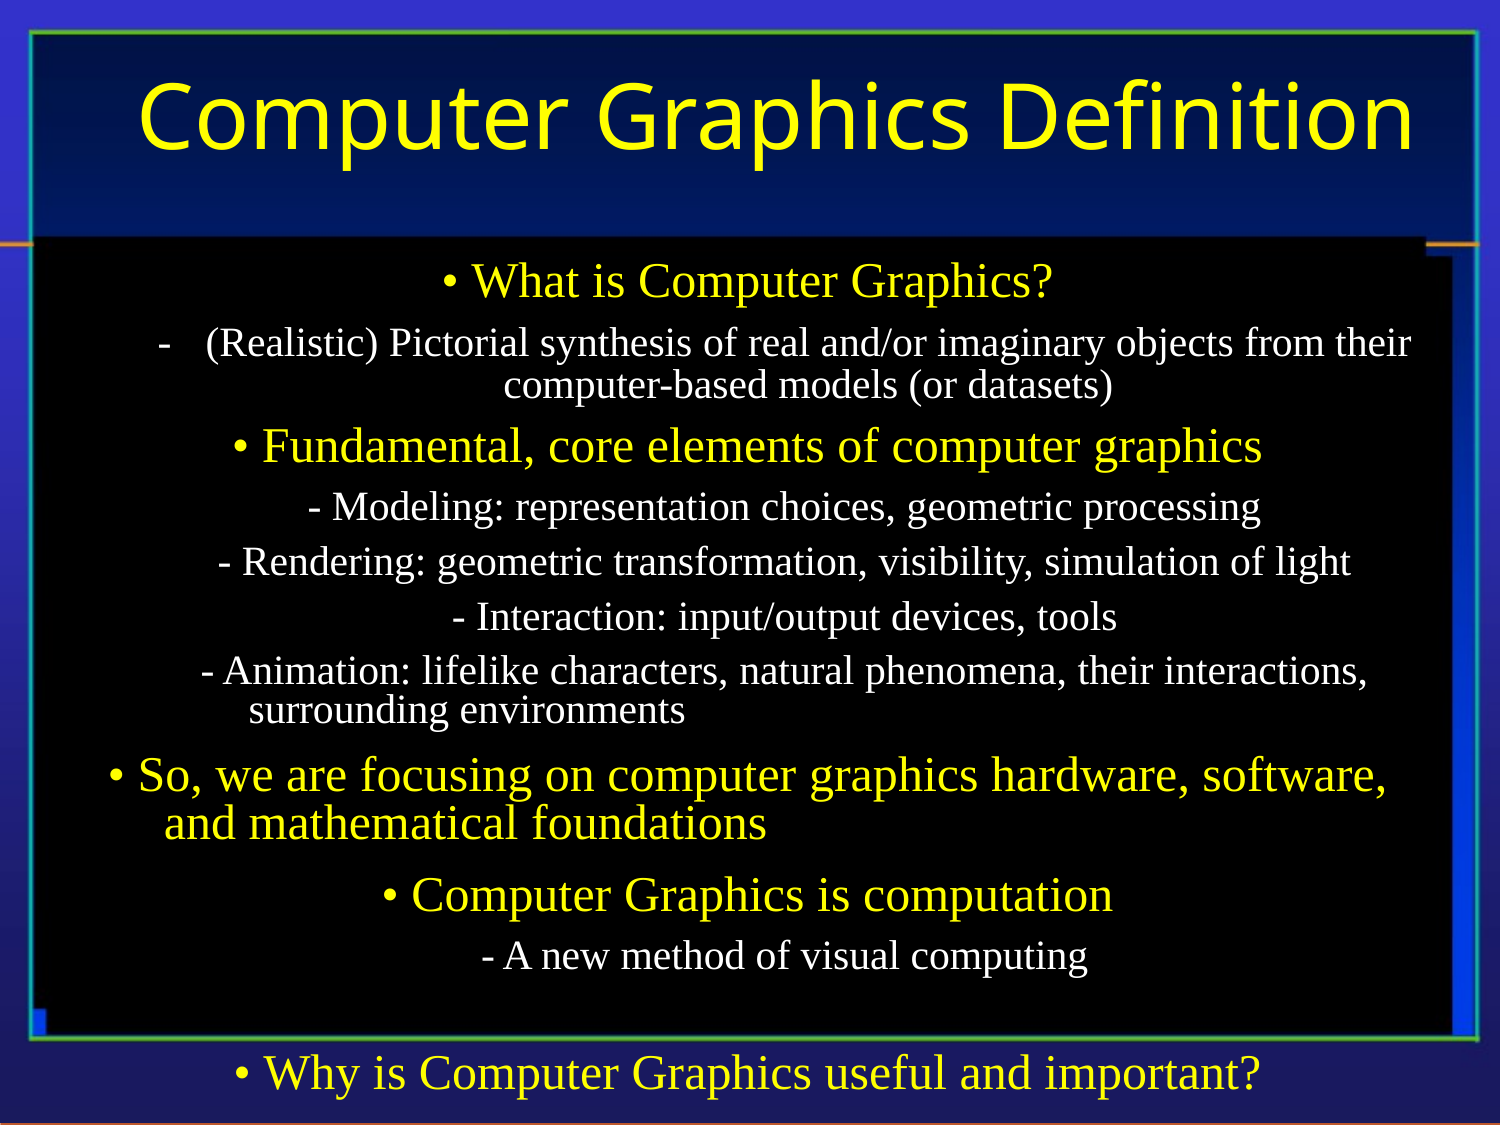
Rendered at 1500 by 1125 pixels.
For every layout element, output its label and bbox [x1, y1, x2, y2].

text_box [36, 249, 1459, 1125]
picture [0, 0, 1500, 1124]
